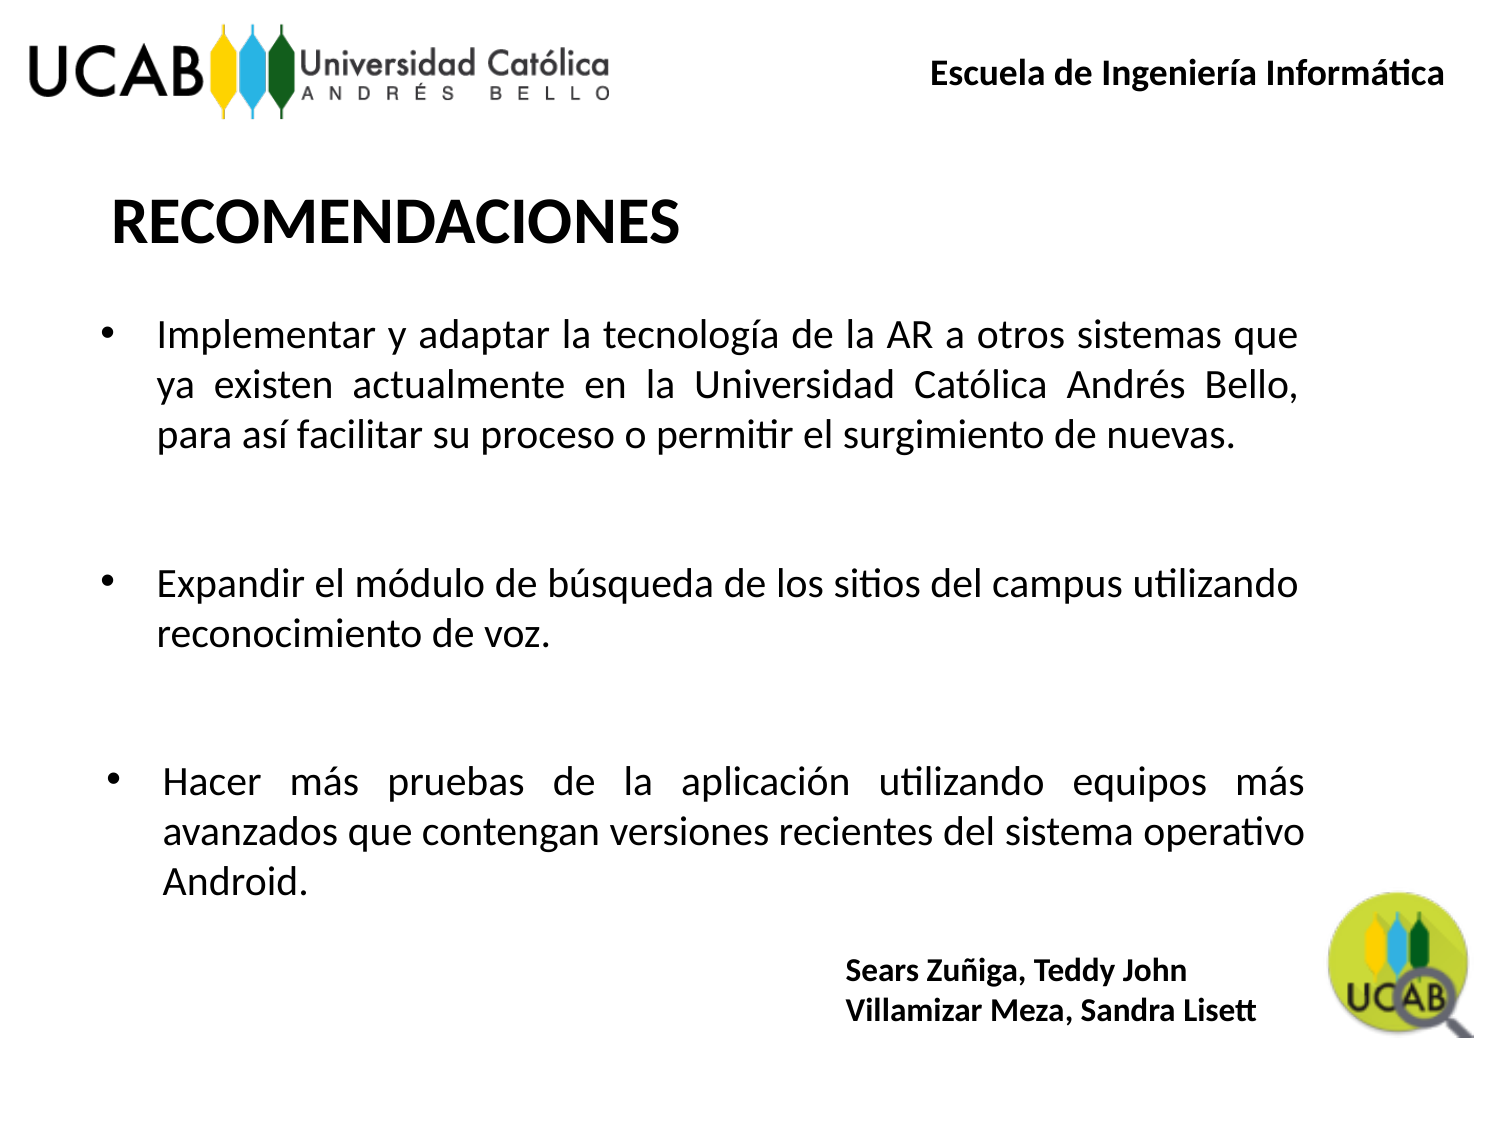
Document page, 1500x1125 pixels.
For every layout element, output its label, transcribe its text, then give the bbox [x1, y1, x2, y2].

text_box Expandir el módulo de búsqueda de los sitios del campus utilizando reconocimiento de voz. [85, 498, 1315, 664]
picture [1323, 887, 1474, 1038]
text_box RECOMENDACIONES [96, 169, 696, 265]
text_box Hacer más pruebas de la aplicación utilizando equipos más avanzados que contengan versiones recientes del sistema operativo Android. [91, 696, 1321, 911]
text_box Implementar y adaptar la tecnología de la AR a otros sistemas que ya existen actualmente en la Universidad Católica Andrés Bello, para así facilitar su proceso o permitir el surgimiento de nuevas. [85, 299, 1315, 498]
text_box Sears Zuñiga, Teddy John Villamizar Meza, Sandra Lisett [830, 940, 1318, 1036]
picture [0, 6, 631, 136]
text_box Escuela de Ingeniería Informática [915, 40, 1461, 101]
